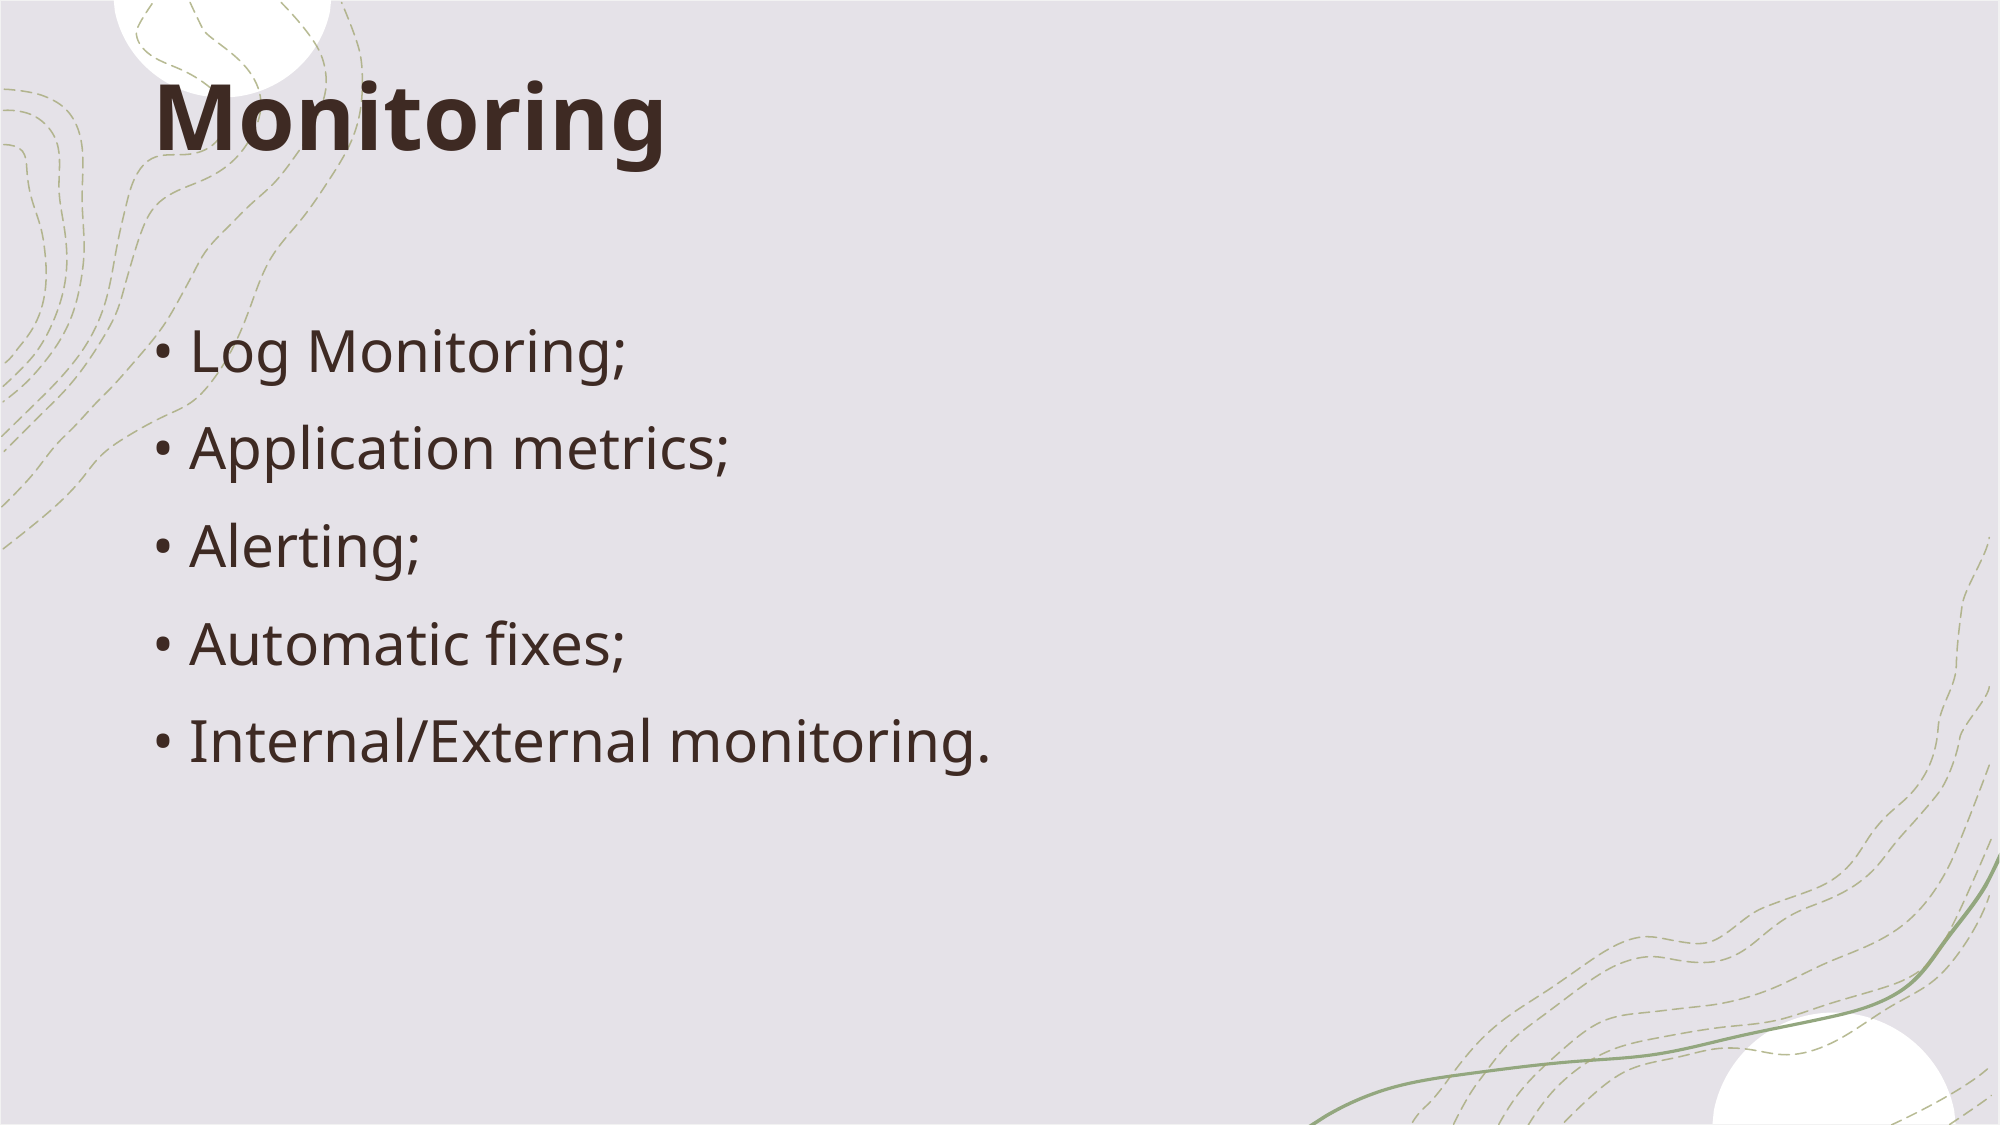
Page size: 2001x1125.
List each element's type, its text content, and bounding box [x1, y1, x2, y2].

list • Log Monitoring; • Application metrics; • Alerting; • Automatic fixes; • Internal/External monitoring. [137, 299, 1863, 1014]
title Monitoring [137, 59, 1863, 278]
